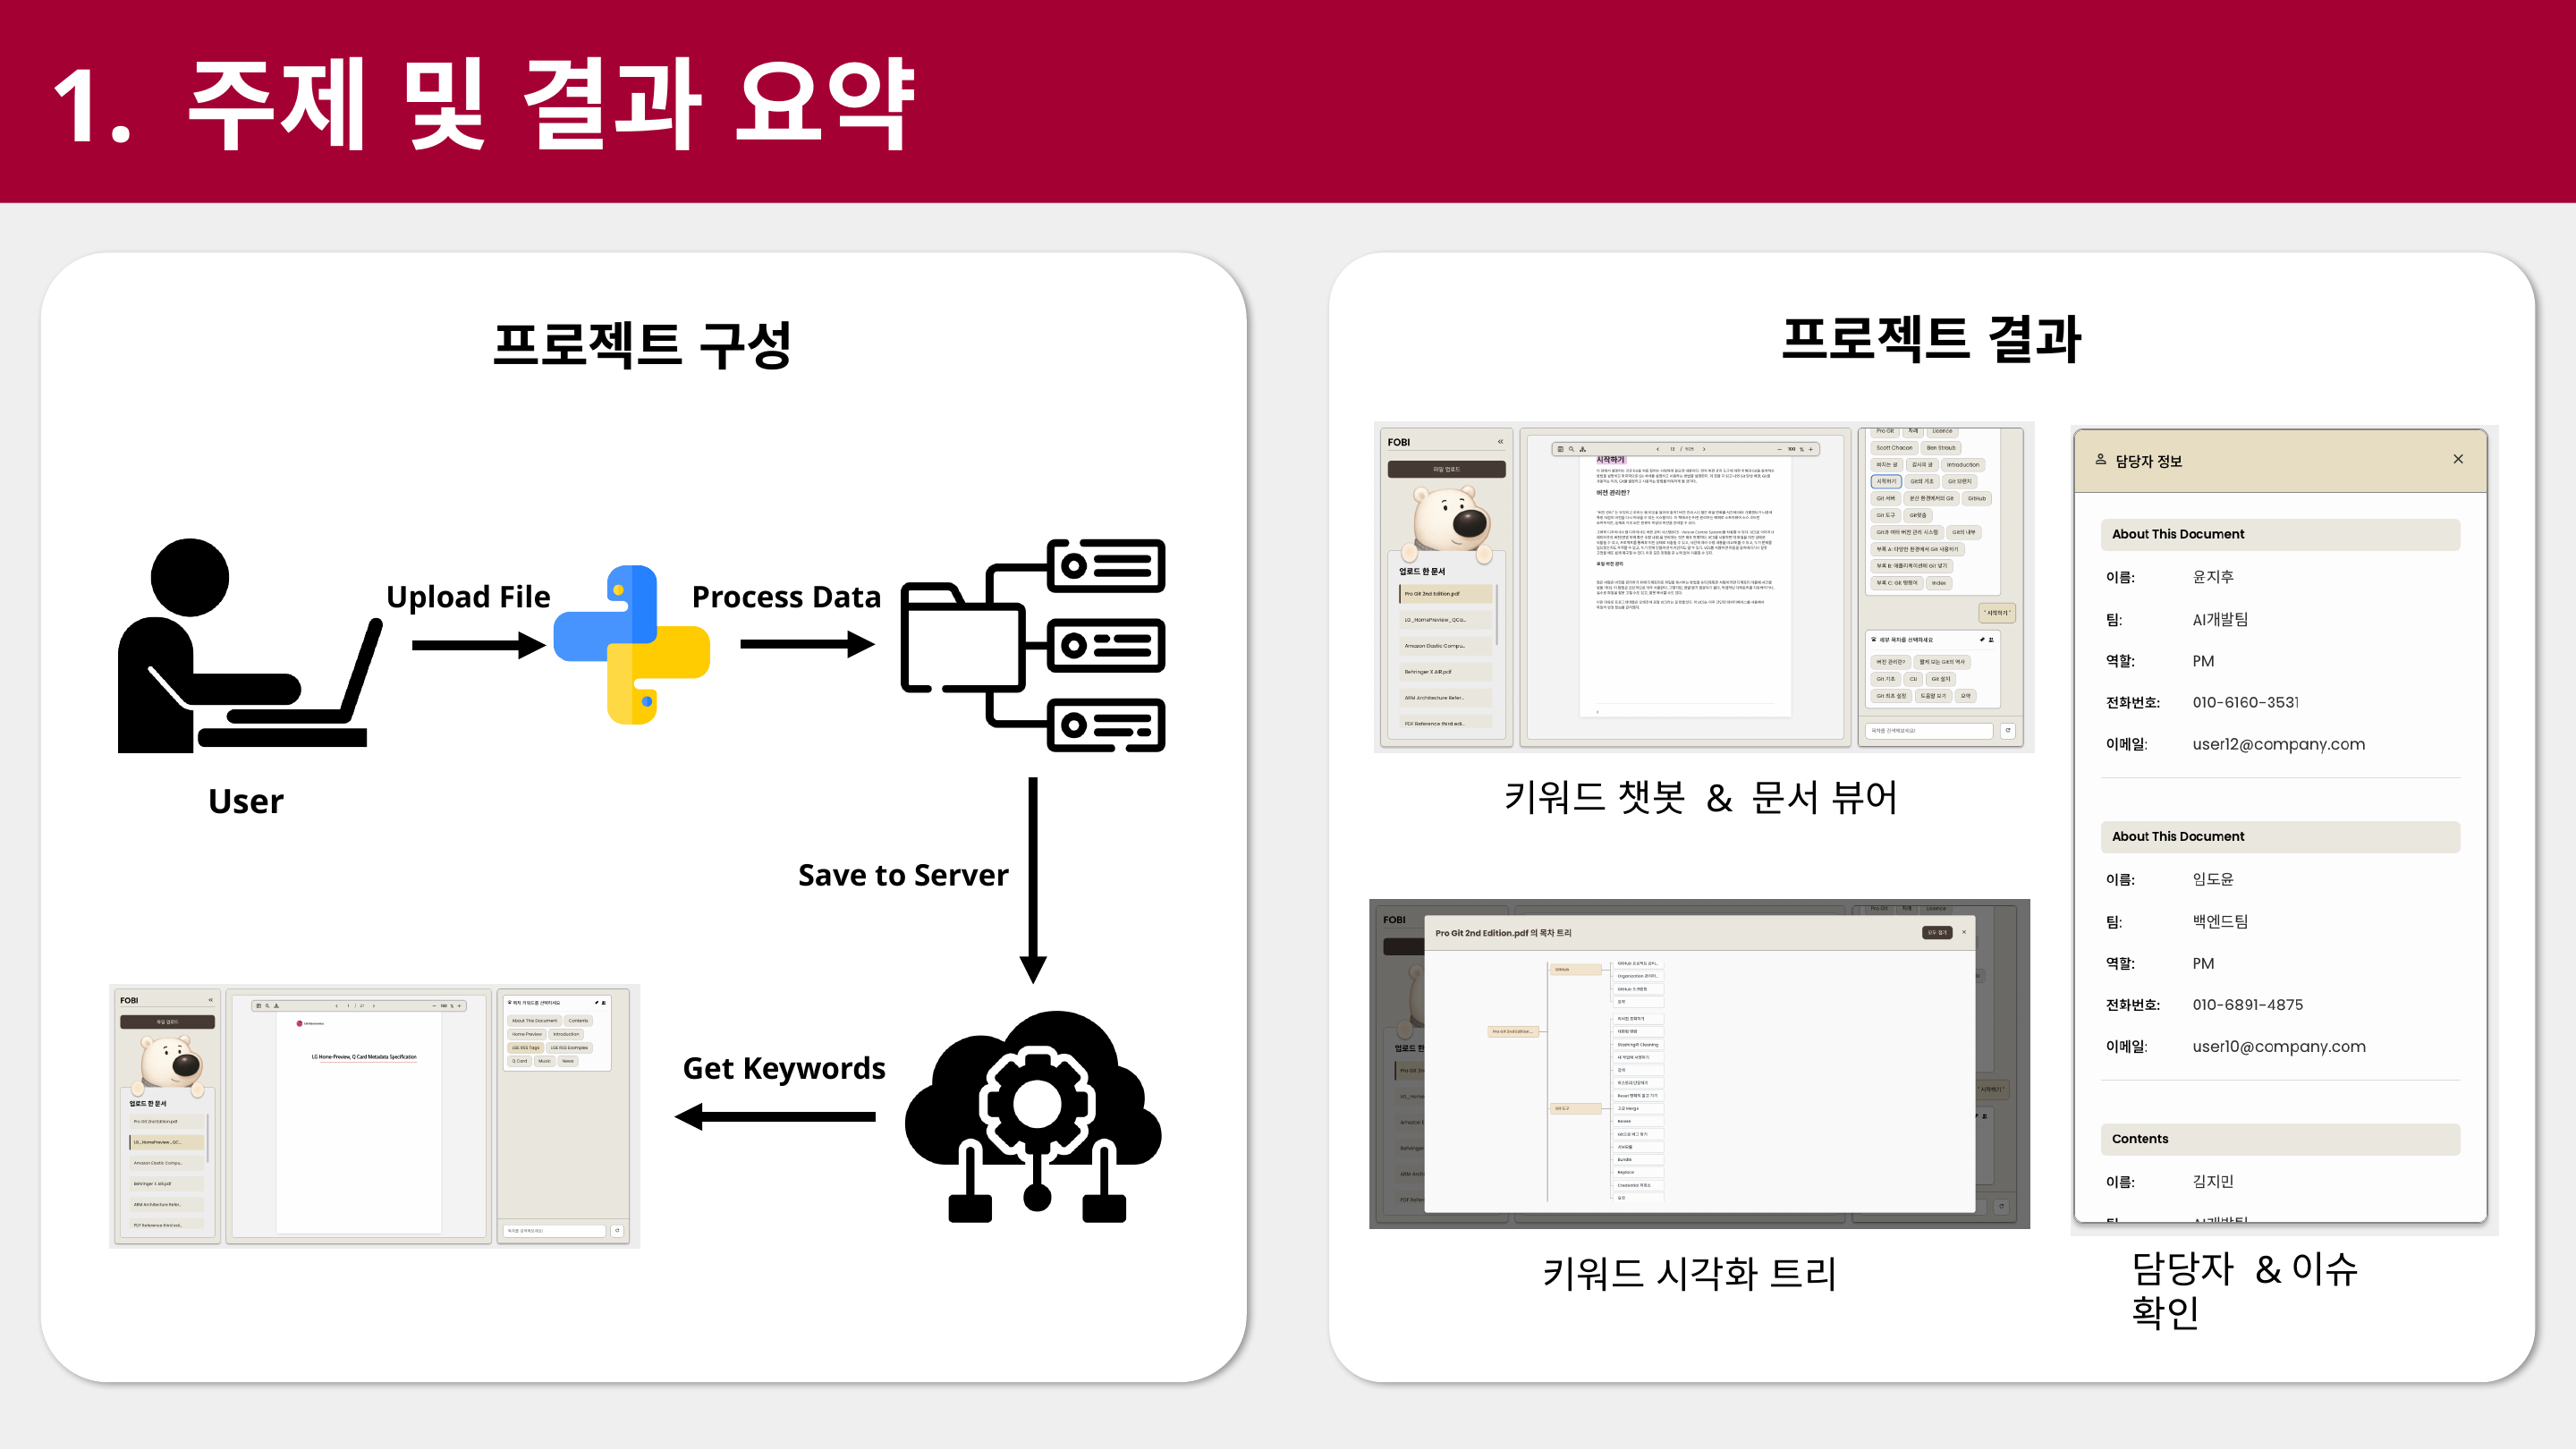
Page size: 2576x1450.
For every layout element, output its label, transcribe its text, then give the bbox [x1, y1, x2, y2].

text_box User [194, 778, 299, 827]
text_box Upload File [383, 572, 552, 621]
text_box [1369, 899, 2030, 1303]
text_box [1374, 421, 2035, 827]
text_box Process Data [711, 572, 896, 621]
text_box [1328, 251, 2537, 1384]
text_box Save to Server [784, 849, 1023, 898]
picture [0, 0, 2576, 1449]
text_box [39, 251, 1248, 1384]
text_box Get Keywords [669, 1043, 901, 1092]
text_box 1. 주제 및 결과 요약 [36, 35, 2118, 169]
text_box 프로젝트 구성 [479, 306, 809, 383]
text_box 프로젝트 결과 [1767, 301, 2097, 377]
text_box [2071, 425, 2499, 1299]
